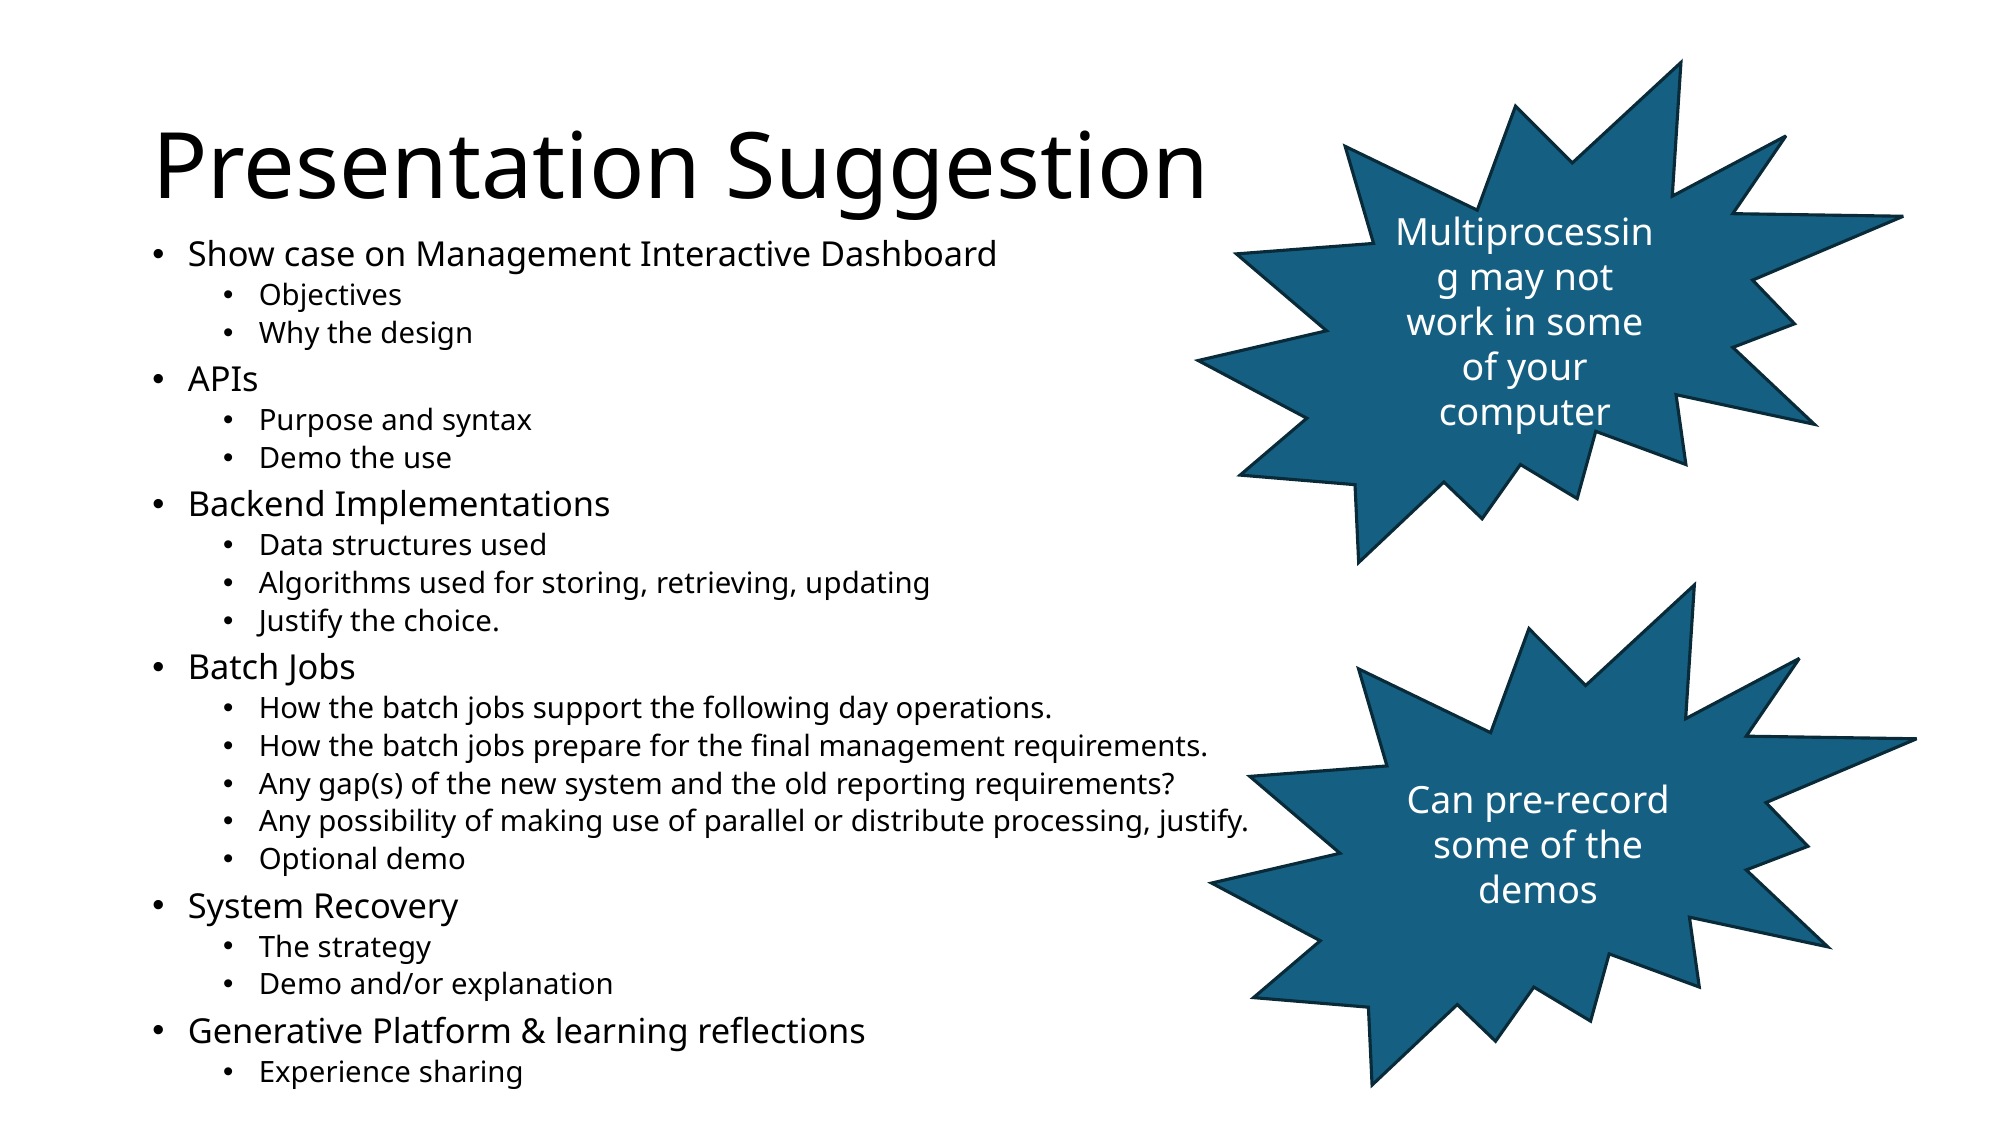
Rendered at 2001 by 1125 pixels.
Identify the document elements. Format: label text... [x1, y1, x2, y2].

list Show case on Management Interactive Dashboard Objectives Why the design APIs Purpose and syntax Demo the use Backend Implementations Data structures used Algorithms used for storing, retrieving, updating Justify the choice. Batch Jobs How the batch jobs support the following day operations. How the batch jobs prepare for the final management requirements. Any gap(s) of the new system and the old reporting requirements? Any possibility of making use of parallel or distribute processing, justify. Optional demo System Recovery The strategy Demo and/or explanation Generative Platform & learning reflections Experience sharing [137, 229, 1944, 1110]
title Presentation Suggestion [137, 59, 1681, 229]
title Presentation Suggestion [1675, 59, 1863, 214]
text_box Multiprocessing may not work in some of your computer [1193, 58, 1904, 566]
text_box Can pre-record some of the demos [1207, 581, 1918, 1089]
